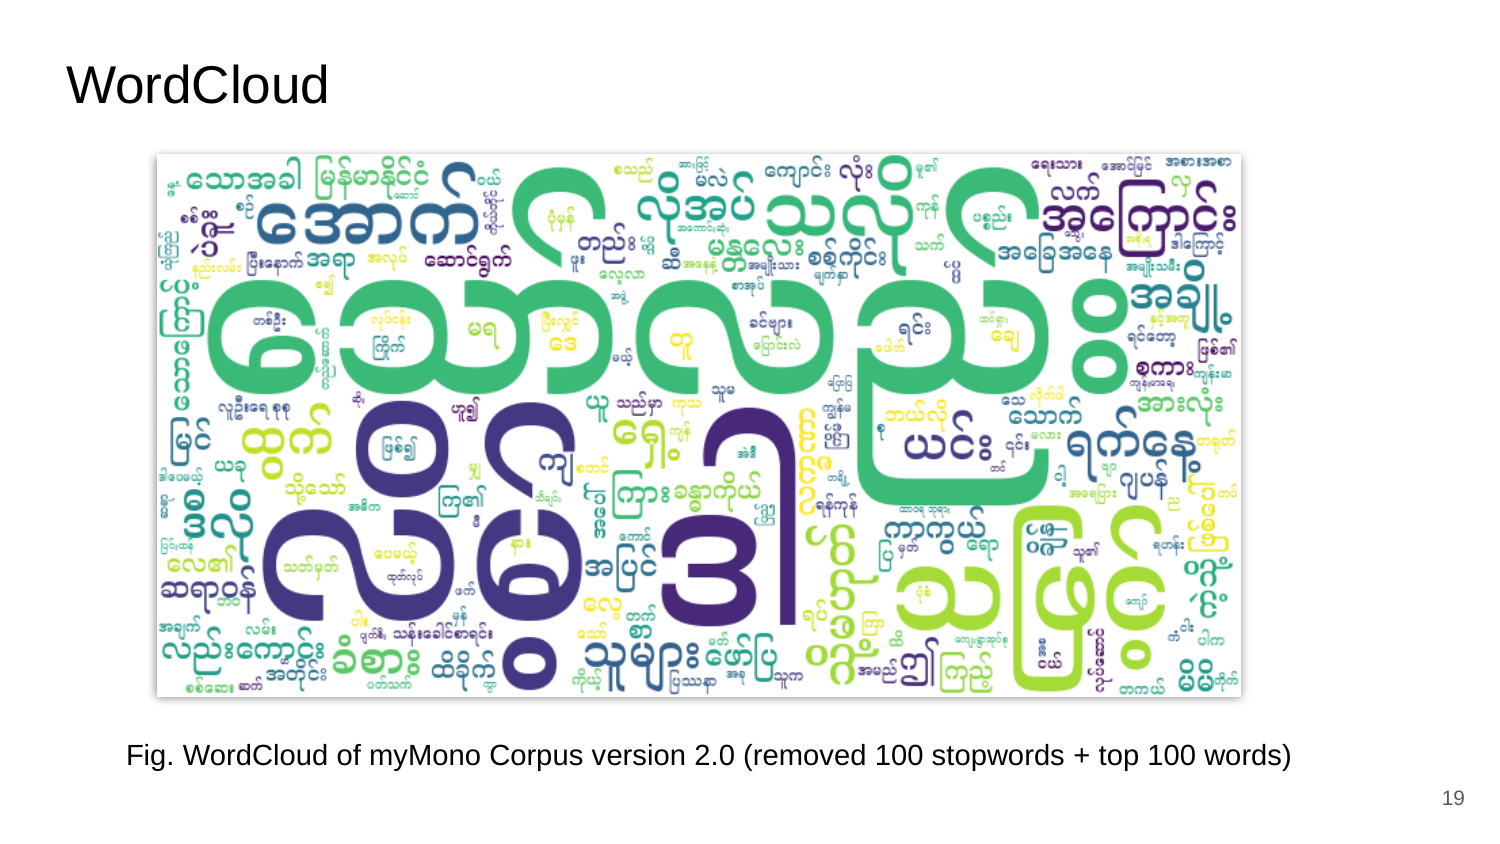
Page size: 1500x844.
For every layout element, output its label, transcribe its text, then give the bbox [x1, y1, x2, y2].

title WordCloud [51, 35, 1449, 130]
title Fig. WordCloud of myMono Corpus version 2.0 (removed 100 stopwords + top 100 words) [111, 721, 1367, 816]
picture [157, 154, 1242, 697]
slide_number ‹#› [1389, 764, 1480, 830]
